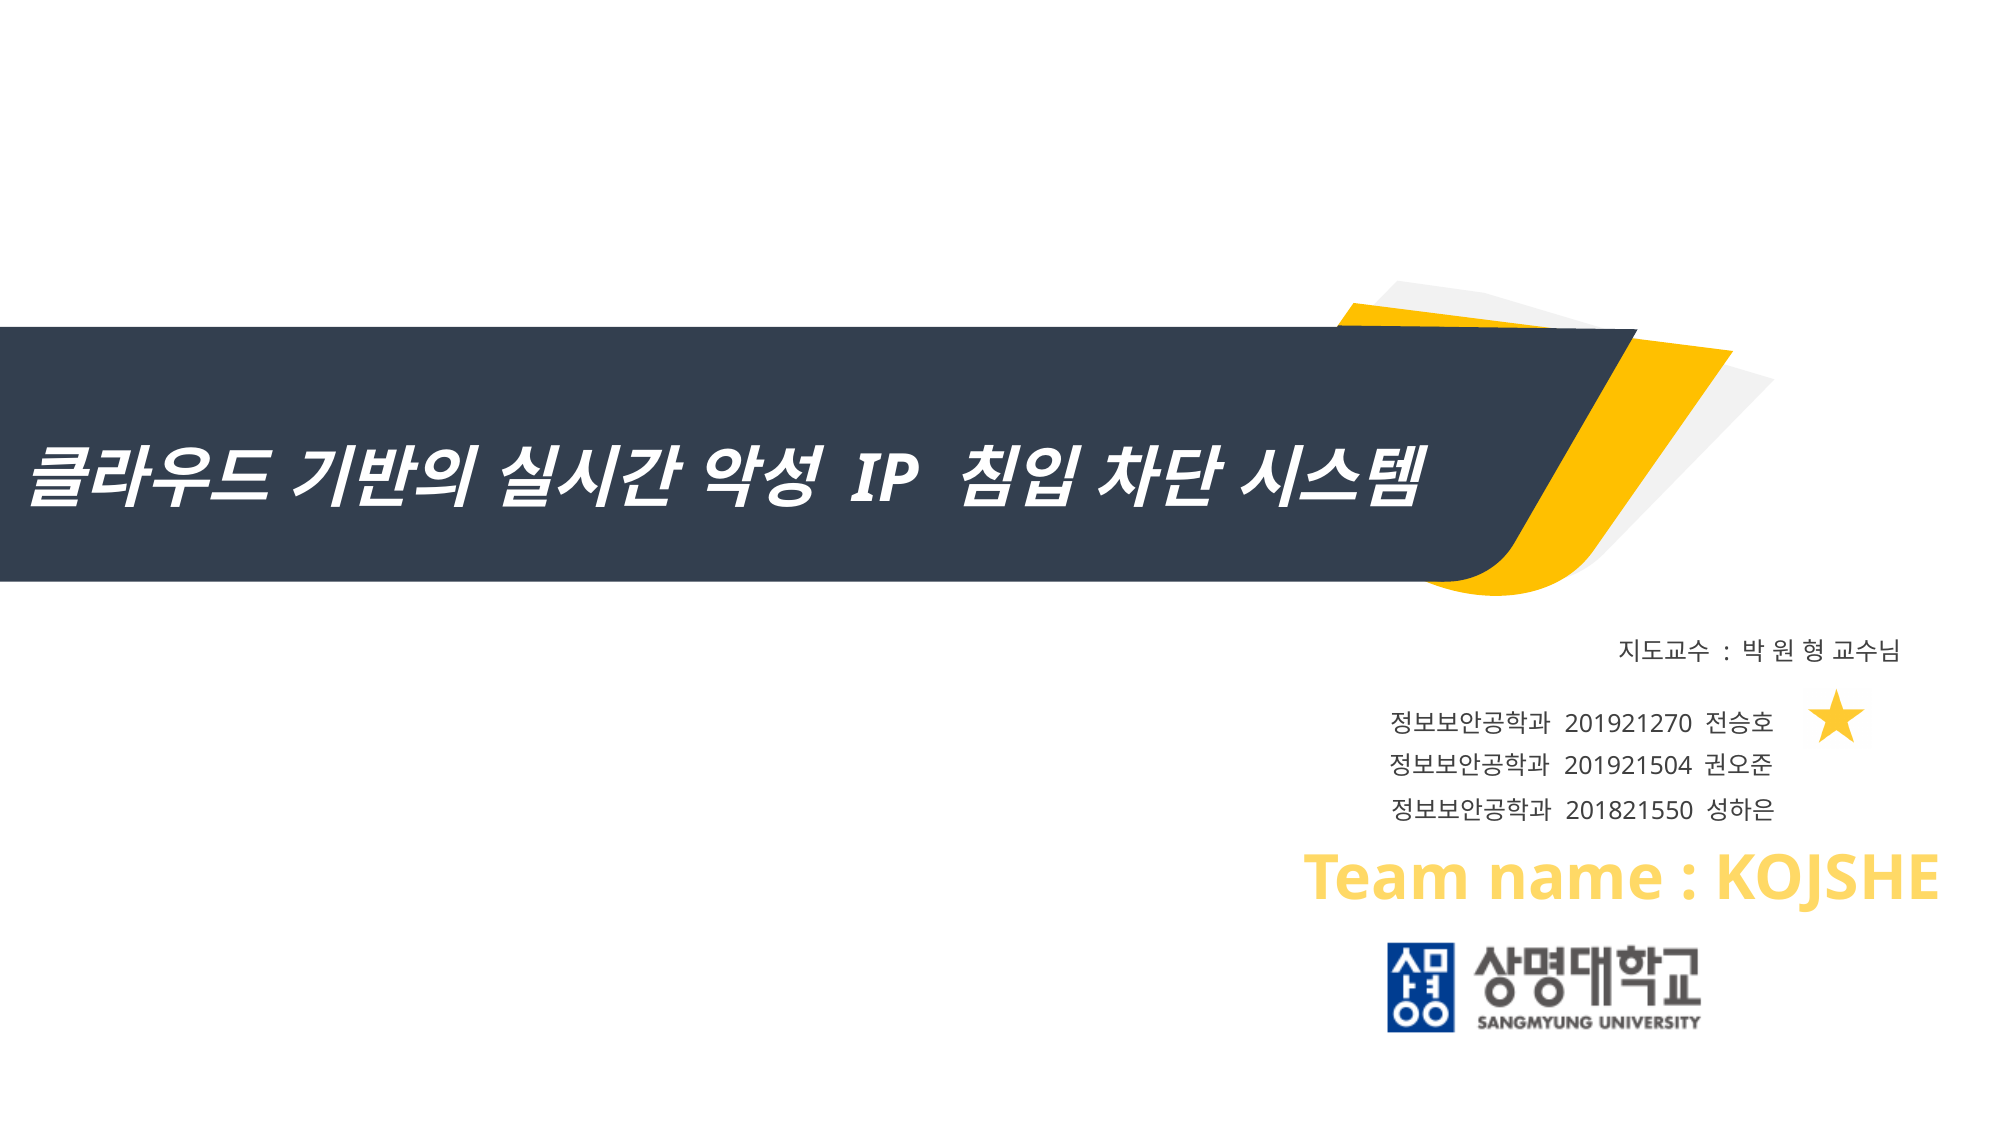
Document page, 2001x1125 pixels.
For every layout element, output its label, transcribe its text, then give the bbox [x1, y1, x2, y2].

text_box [0, 207, 1694, 592]
text_box 정보보안공학과 201821550 성하은 [1376, 787, 1833, 829]
picture [1803, 688, 1872, 750]
text_box 정보보안공학과 201921504 권오준 [1375, 742, 1832, 787]
picture [1344, 929, 1734, 1053]
text_box 지도교수 : 박 원 형 교수님 [1603, 627, 2000, 673]
text_box Team name : KOJSHE [1288, 829, 1958, 920]
text_box 정보보안공학과 201921270 전승호 [1375, 700, 1803, 742]
